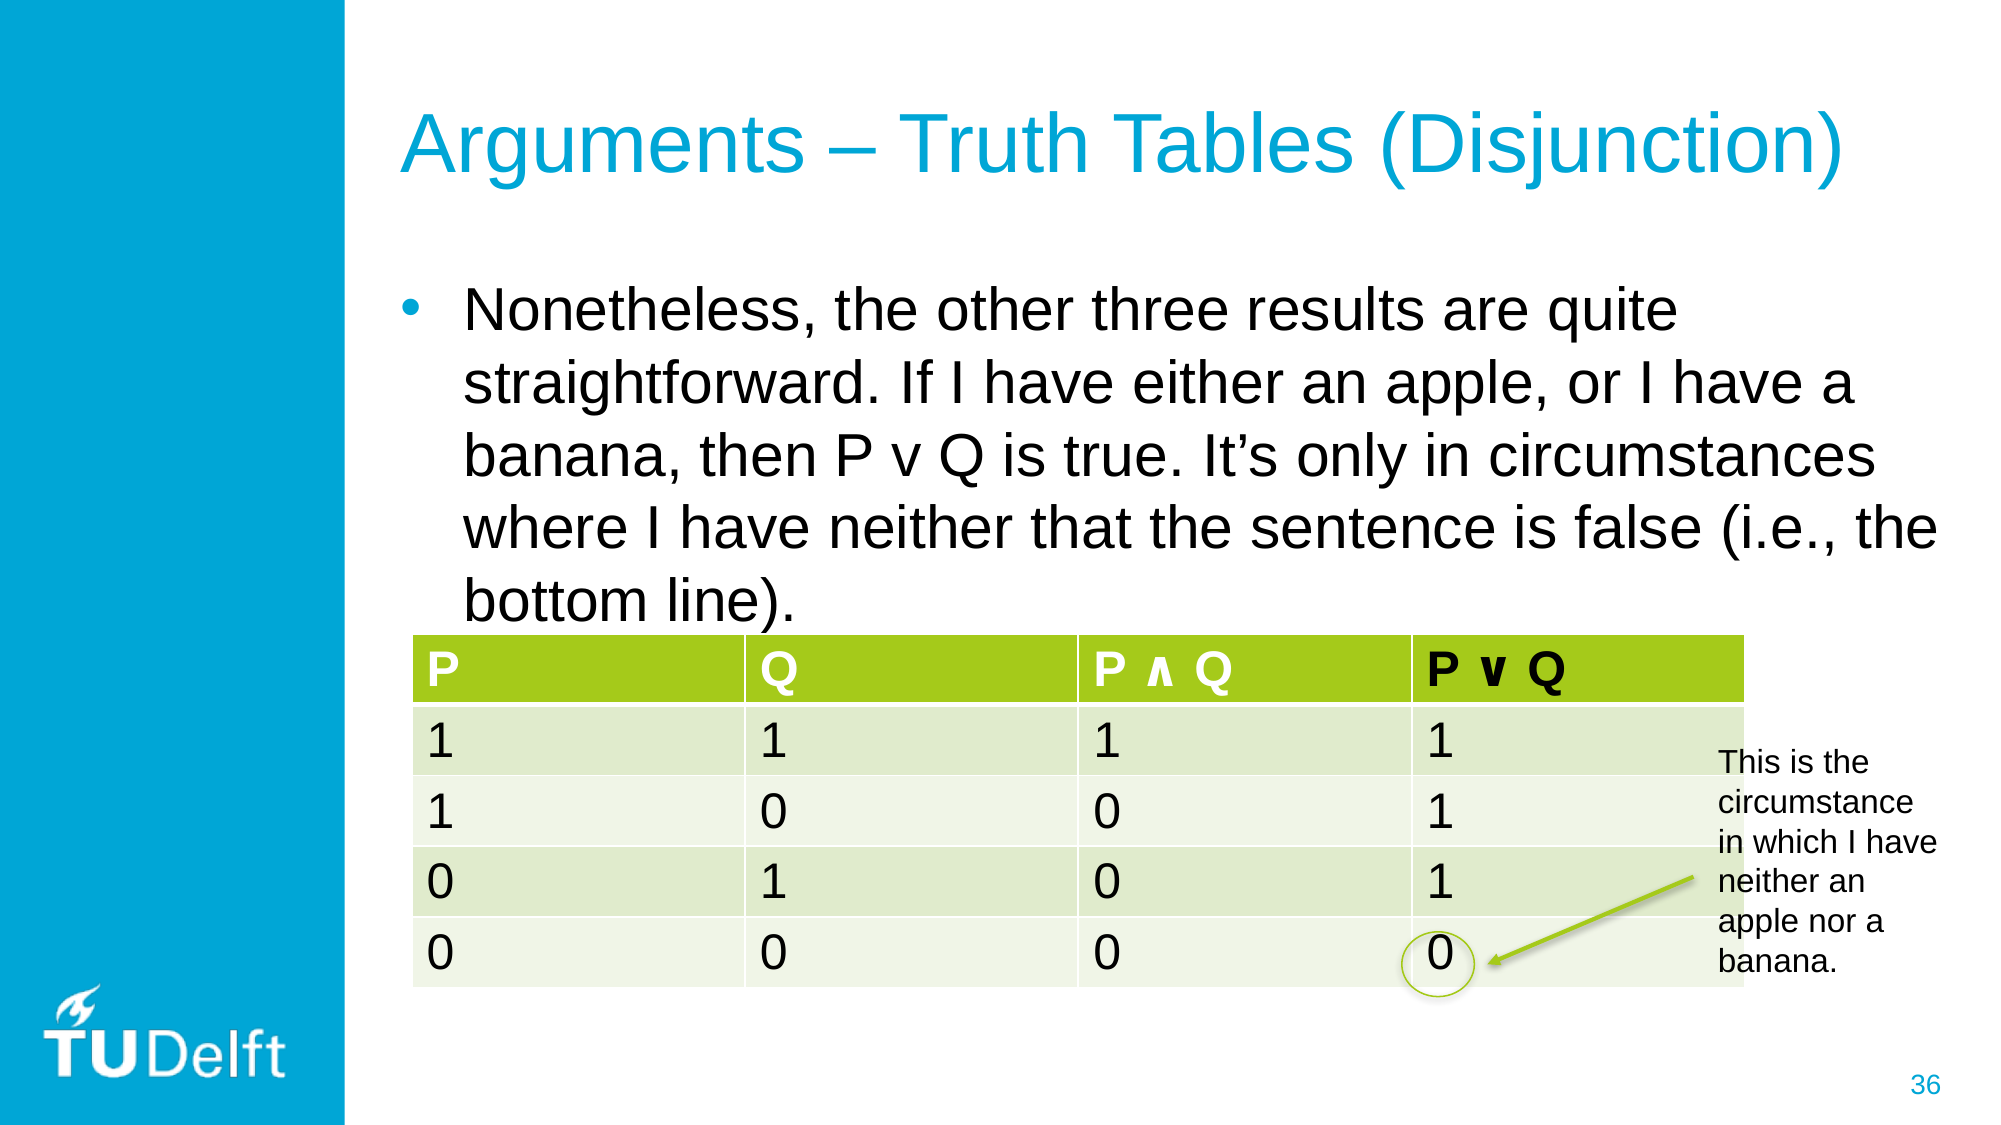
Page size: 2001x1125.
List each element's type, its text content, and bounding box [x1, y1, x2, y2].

table_cell 1 [413, 707, 744, 775]
table_cell 0 [1413, 918, 1703, 987]
table_cell 0 [413, 918, 744, 987]
table_cell 1 [1413, 707, 1744, 775]
table_cell 1 [1079, 707, 1411, 775]
table_cell 1 [1413, 847, 1703, 916]
table_cell 1 [746, 847, 1077, 916]
text_box This is the circumstance in which I have neither an apple nor a banana. [1703, 732, 1959, 987]
table_cell 0 [1079, 847, 1411, 916]
table_header P [413, 635, 744, 702]
table_cell 1 [746, 707, 1077, 775]
table_cell 0 [746, 776, 1077, 845]
title Arguments – Truth Tables (Disjunction) [385, 45, 1940, 233]
table_cell 1 [1413, 776, 1703, 845]
list Nonetheless, the other three results are quite straightforward. If I have either an apple, or I have a banana, then P v Q is true. It’s only in circumstances where I have neither that the sentence is false (i.e., the bottom line). [385, 262, 1959, 645]
table_cell 1 [413, 776, 744, 845]
table_cell 0 [1079, 918, 1411, 987]
table_cell 0 [413, 847, 744, 916]
table_header P ∨ Q [1413, 635, 1744, 702]
table_header Q [746, 635, 1077, 702]
table_cell 0 [746, 918, 1077, 987]
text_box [1487, 876, 1694, 965]
table_header P ∧ Q [1079, 635, 1411, 702]
table_cell 0 [1079, 776, 1411, 845]
text_box [1401, 931, 1476, 998]
